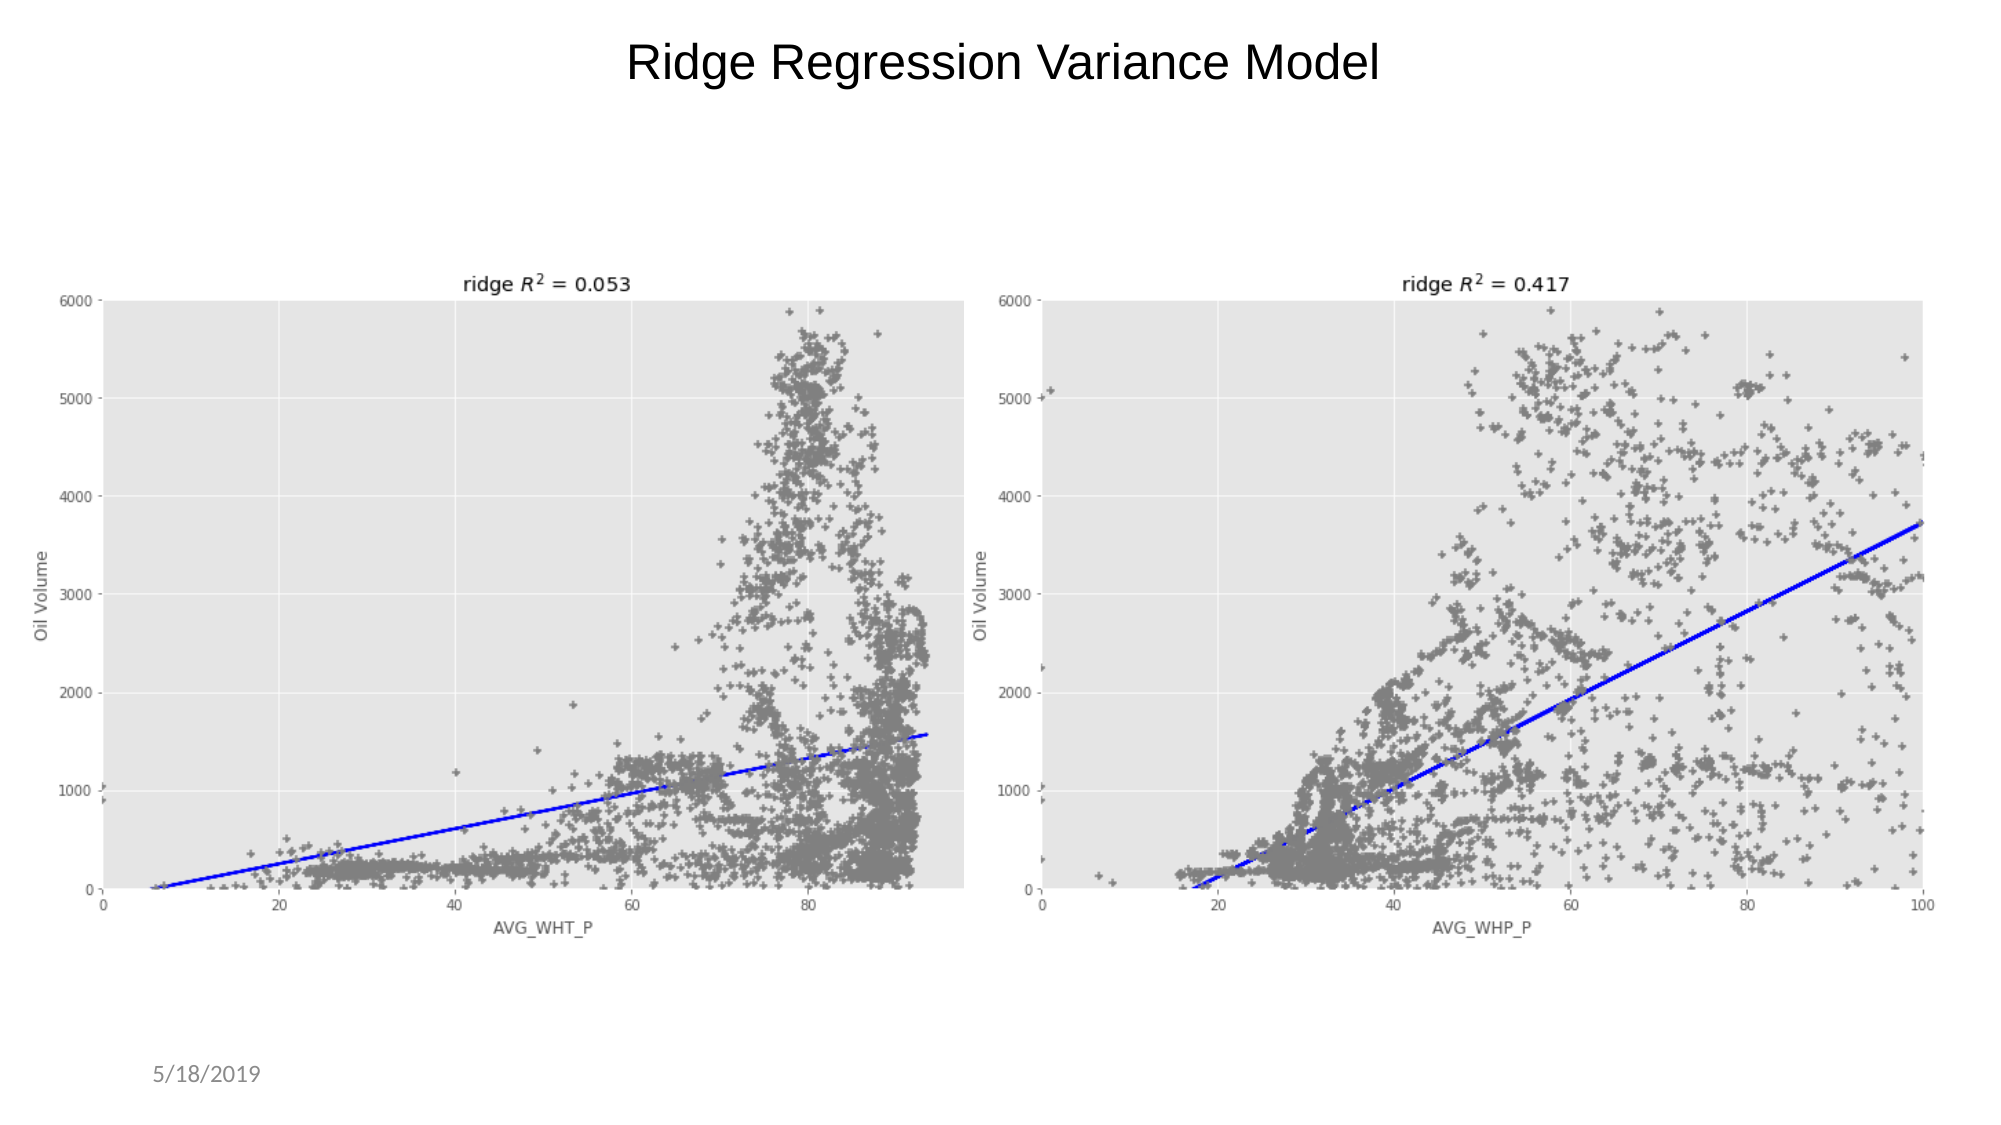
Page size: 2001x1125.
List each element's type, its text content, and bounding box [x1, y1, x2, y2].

text_box Ridge Regression Variance Model [25, 22, 1982, 98]
picture [25, 261, 1945, 945]
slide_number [137, 1042, 588, 1103]
